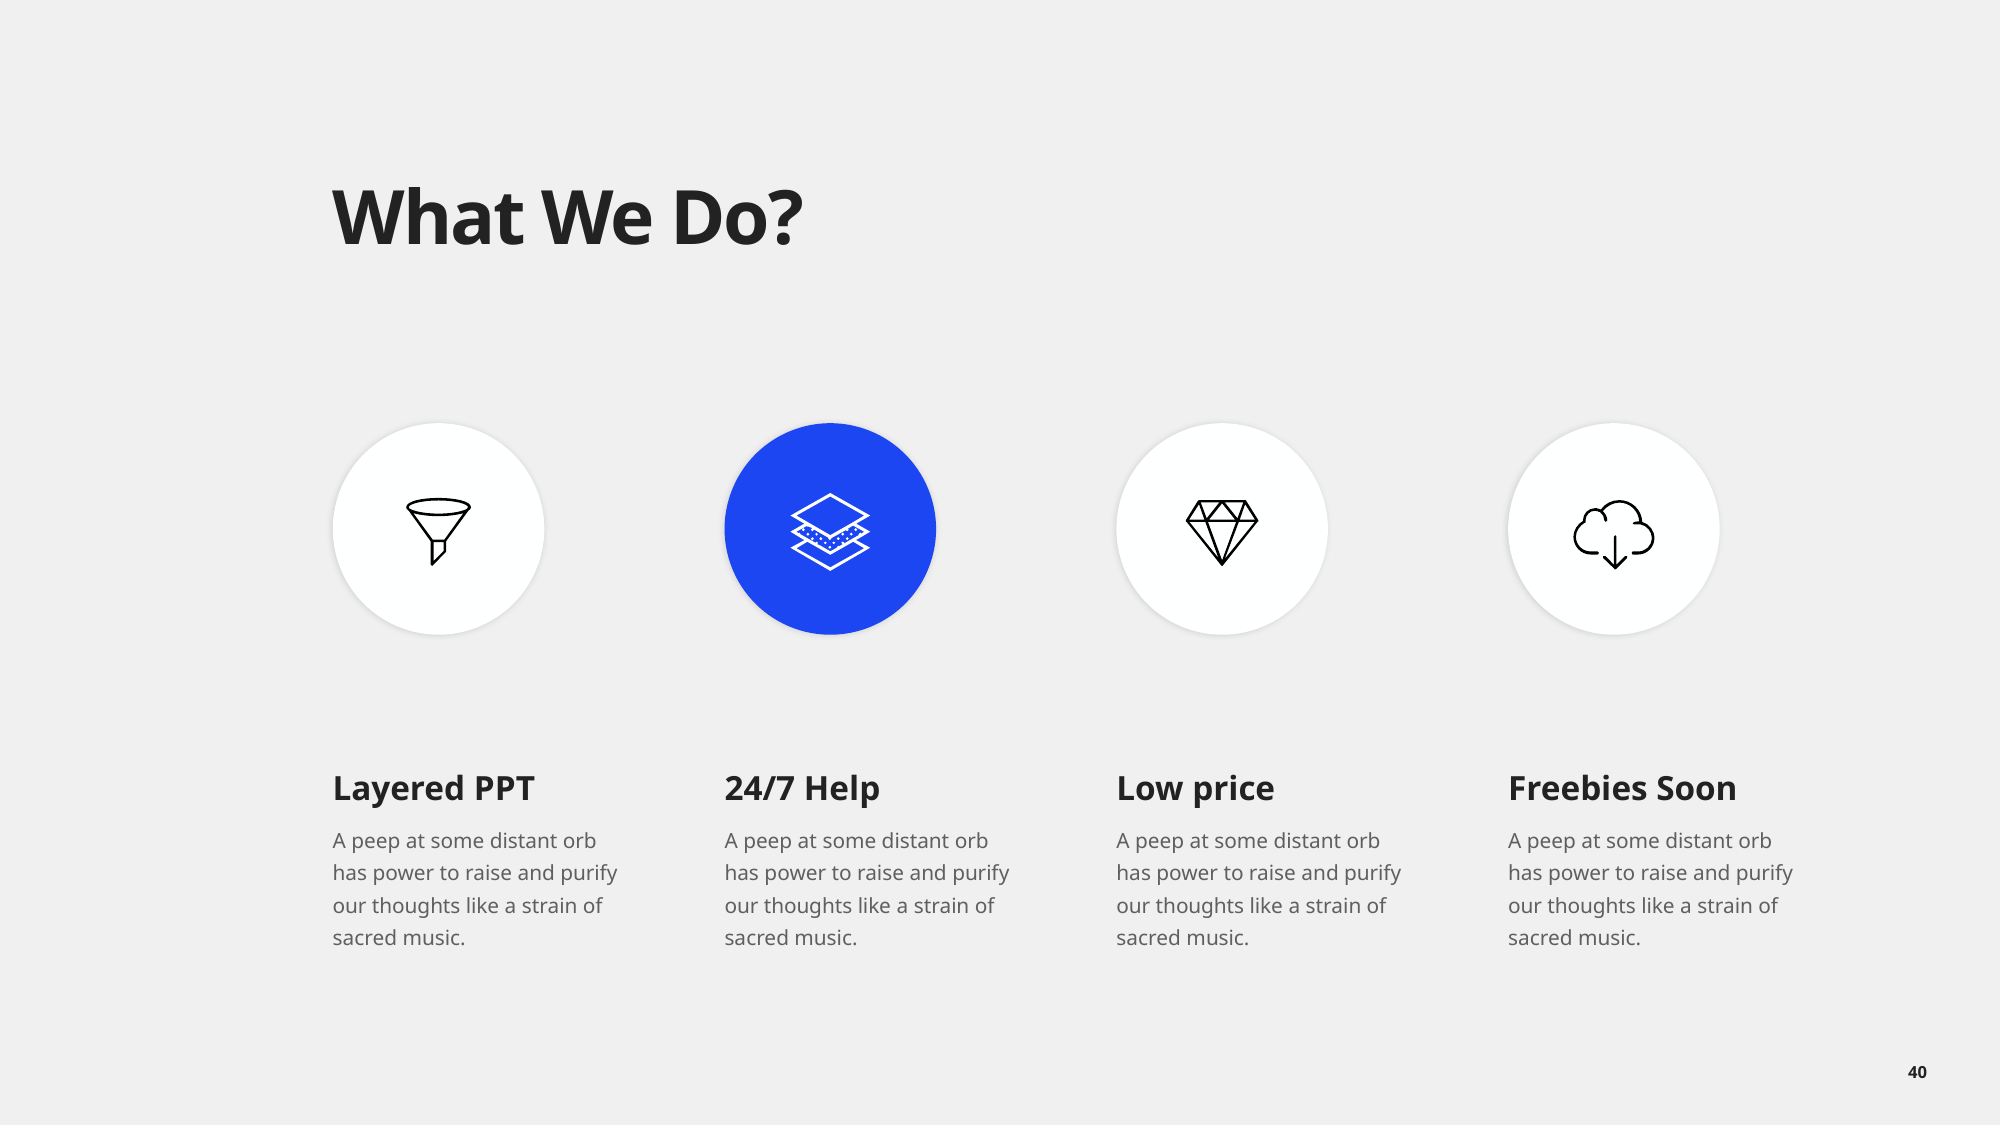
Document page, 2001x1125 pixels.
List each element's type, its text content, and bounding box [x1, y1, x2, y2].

text_box Low price A peep at some distant orb has power to raise and purify our thoughts like a strain of sacred music. [1116, 761, 1439, 956]
text_box Freebies Soon A peep at some distant orb has power to raise and purify our thoughts like a strain of sacred music. [1508, 761, 1831, 956]
title What We Do? [332, 155, 1835, 361]
picture [657, 352, 1003, 699]
text_box Layered PPT A peep at some distant orb has power to raise and purify our thoughts like a strain of sacred music. [332, 761, 656, 956]
picture [1049, 352, 1395, 699]
picture [265, 352, 612, 698]
picture [1441, 352, 1787, 699]
text_box 24/7 Help A peep at some distant orb has power to raise and purify our thoughts like a strain of sacred music. [724, 761, 1048, 956]
